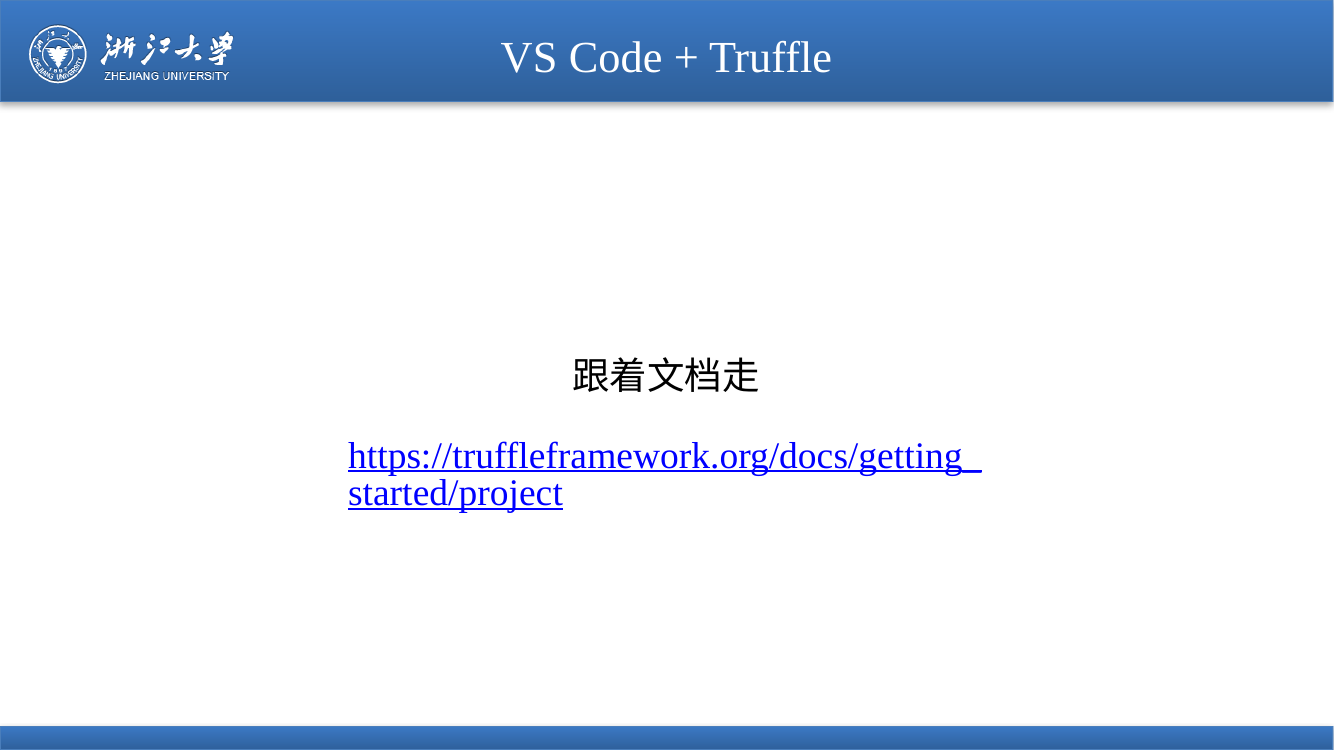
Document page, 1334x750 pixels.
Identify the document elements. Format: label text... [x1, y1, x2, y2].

text_box https://truffleframework.org/docs/getting_started/project [333, 423, 1000, 484]
text_box 跟着文档走 [557, 344, 803, 405]
title VS Code + Truffle [0, 19, 1334, 91]
